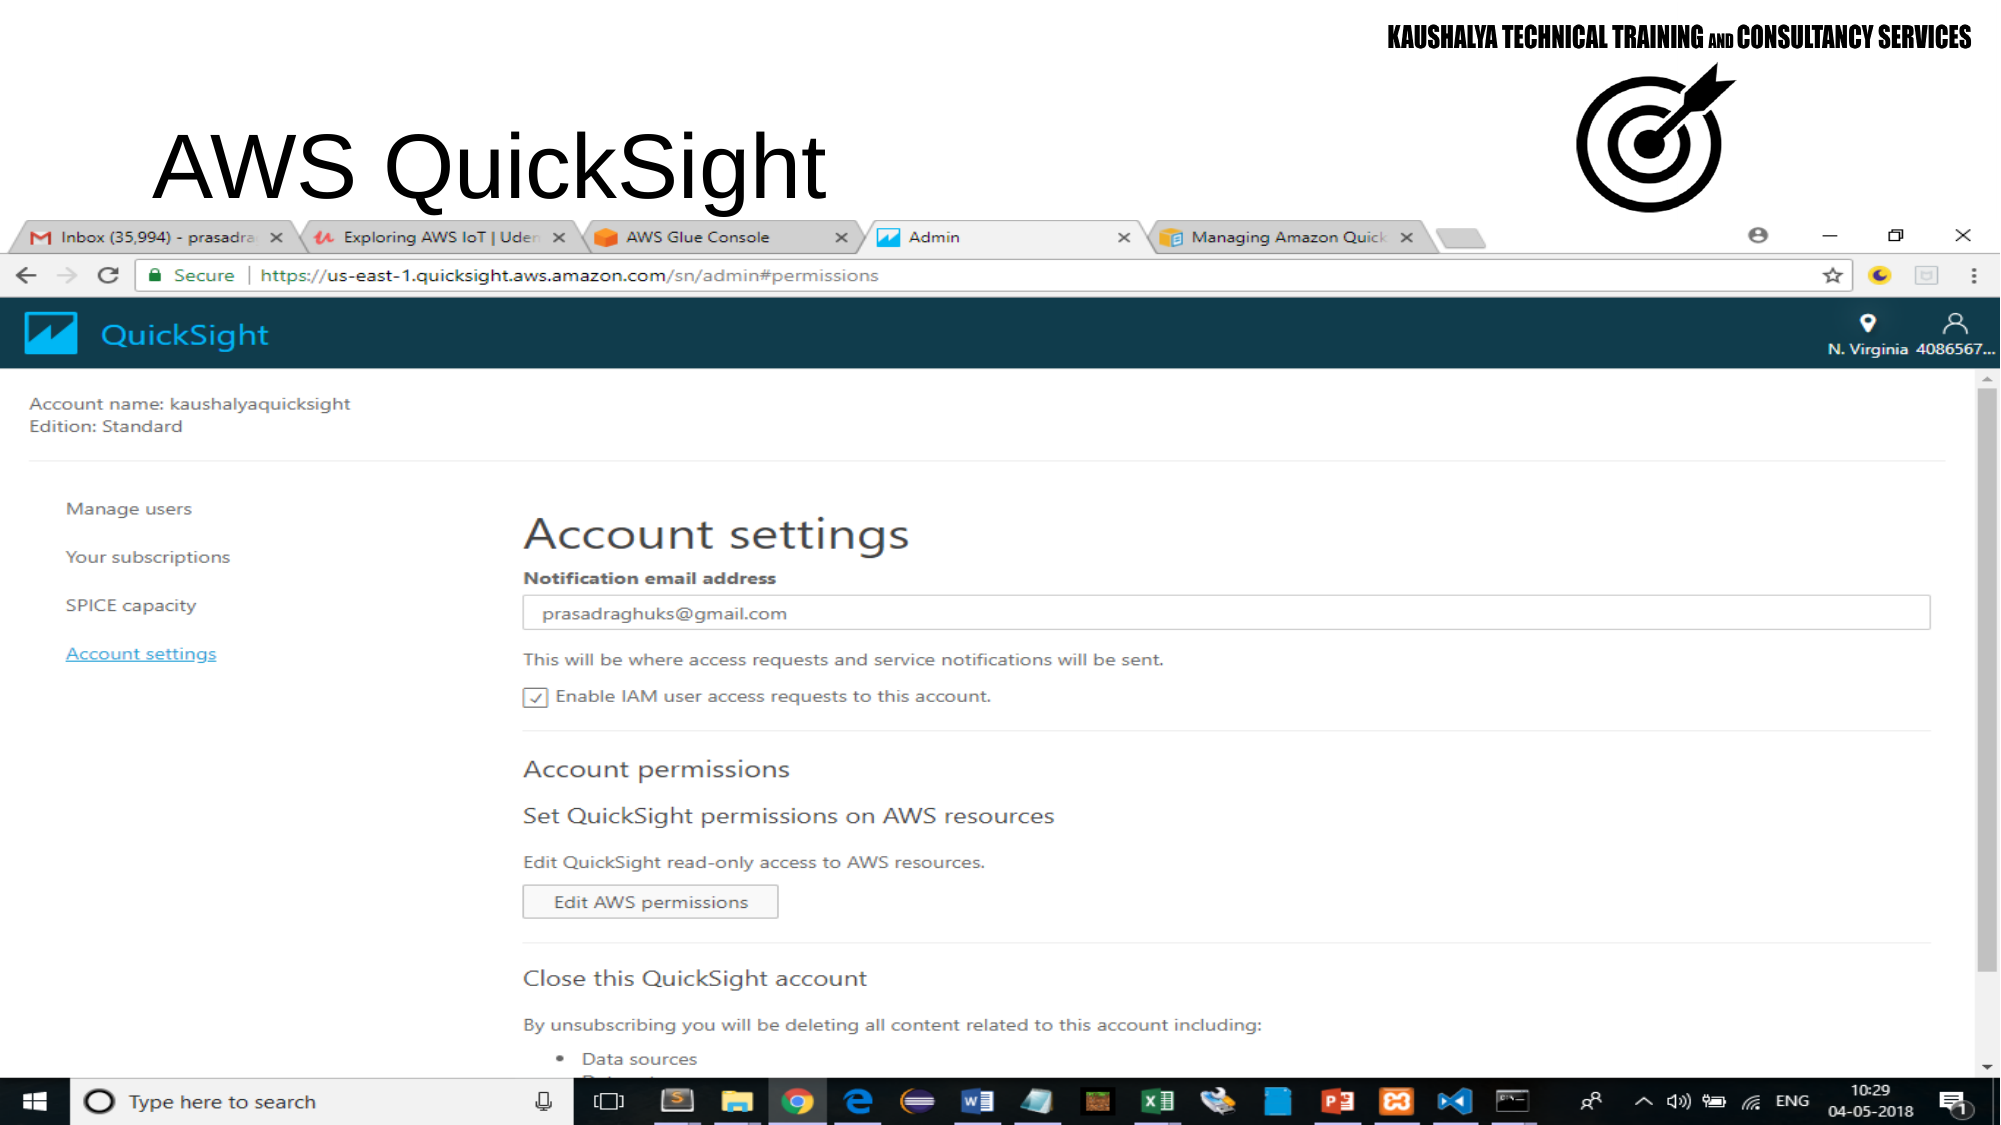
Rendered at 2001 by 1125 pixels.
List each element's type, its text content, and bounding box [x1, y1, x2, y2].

picture [0, 2, 2000, 1125]
title AWS QuickSight [137, 59, 1358, 220]
